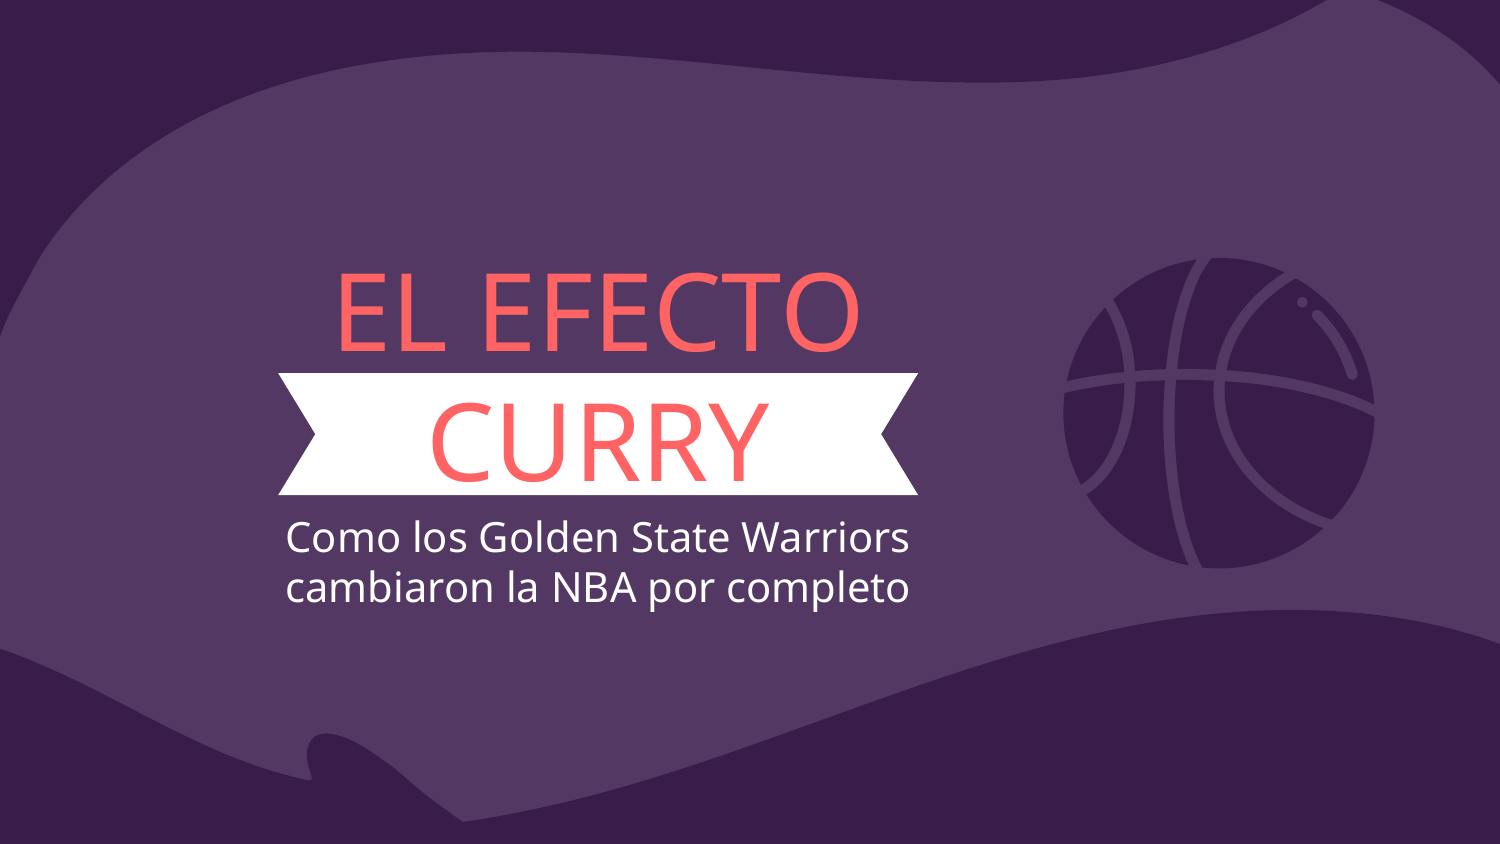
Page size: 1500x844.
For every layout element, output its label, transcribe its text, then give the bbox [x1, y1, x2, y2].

title EL EFECTO CURRY [116, 243, 1080, 519]
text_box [1063, 257, 1375, 569]
subtitle Como los Golden State Warriors cambiaron la NBA por completo [190, 518, 1007, 603]
